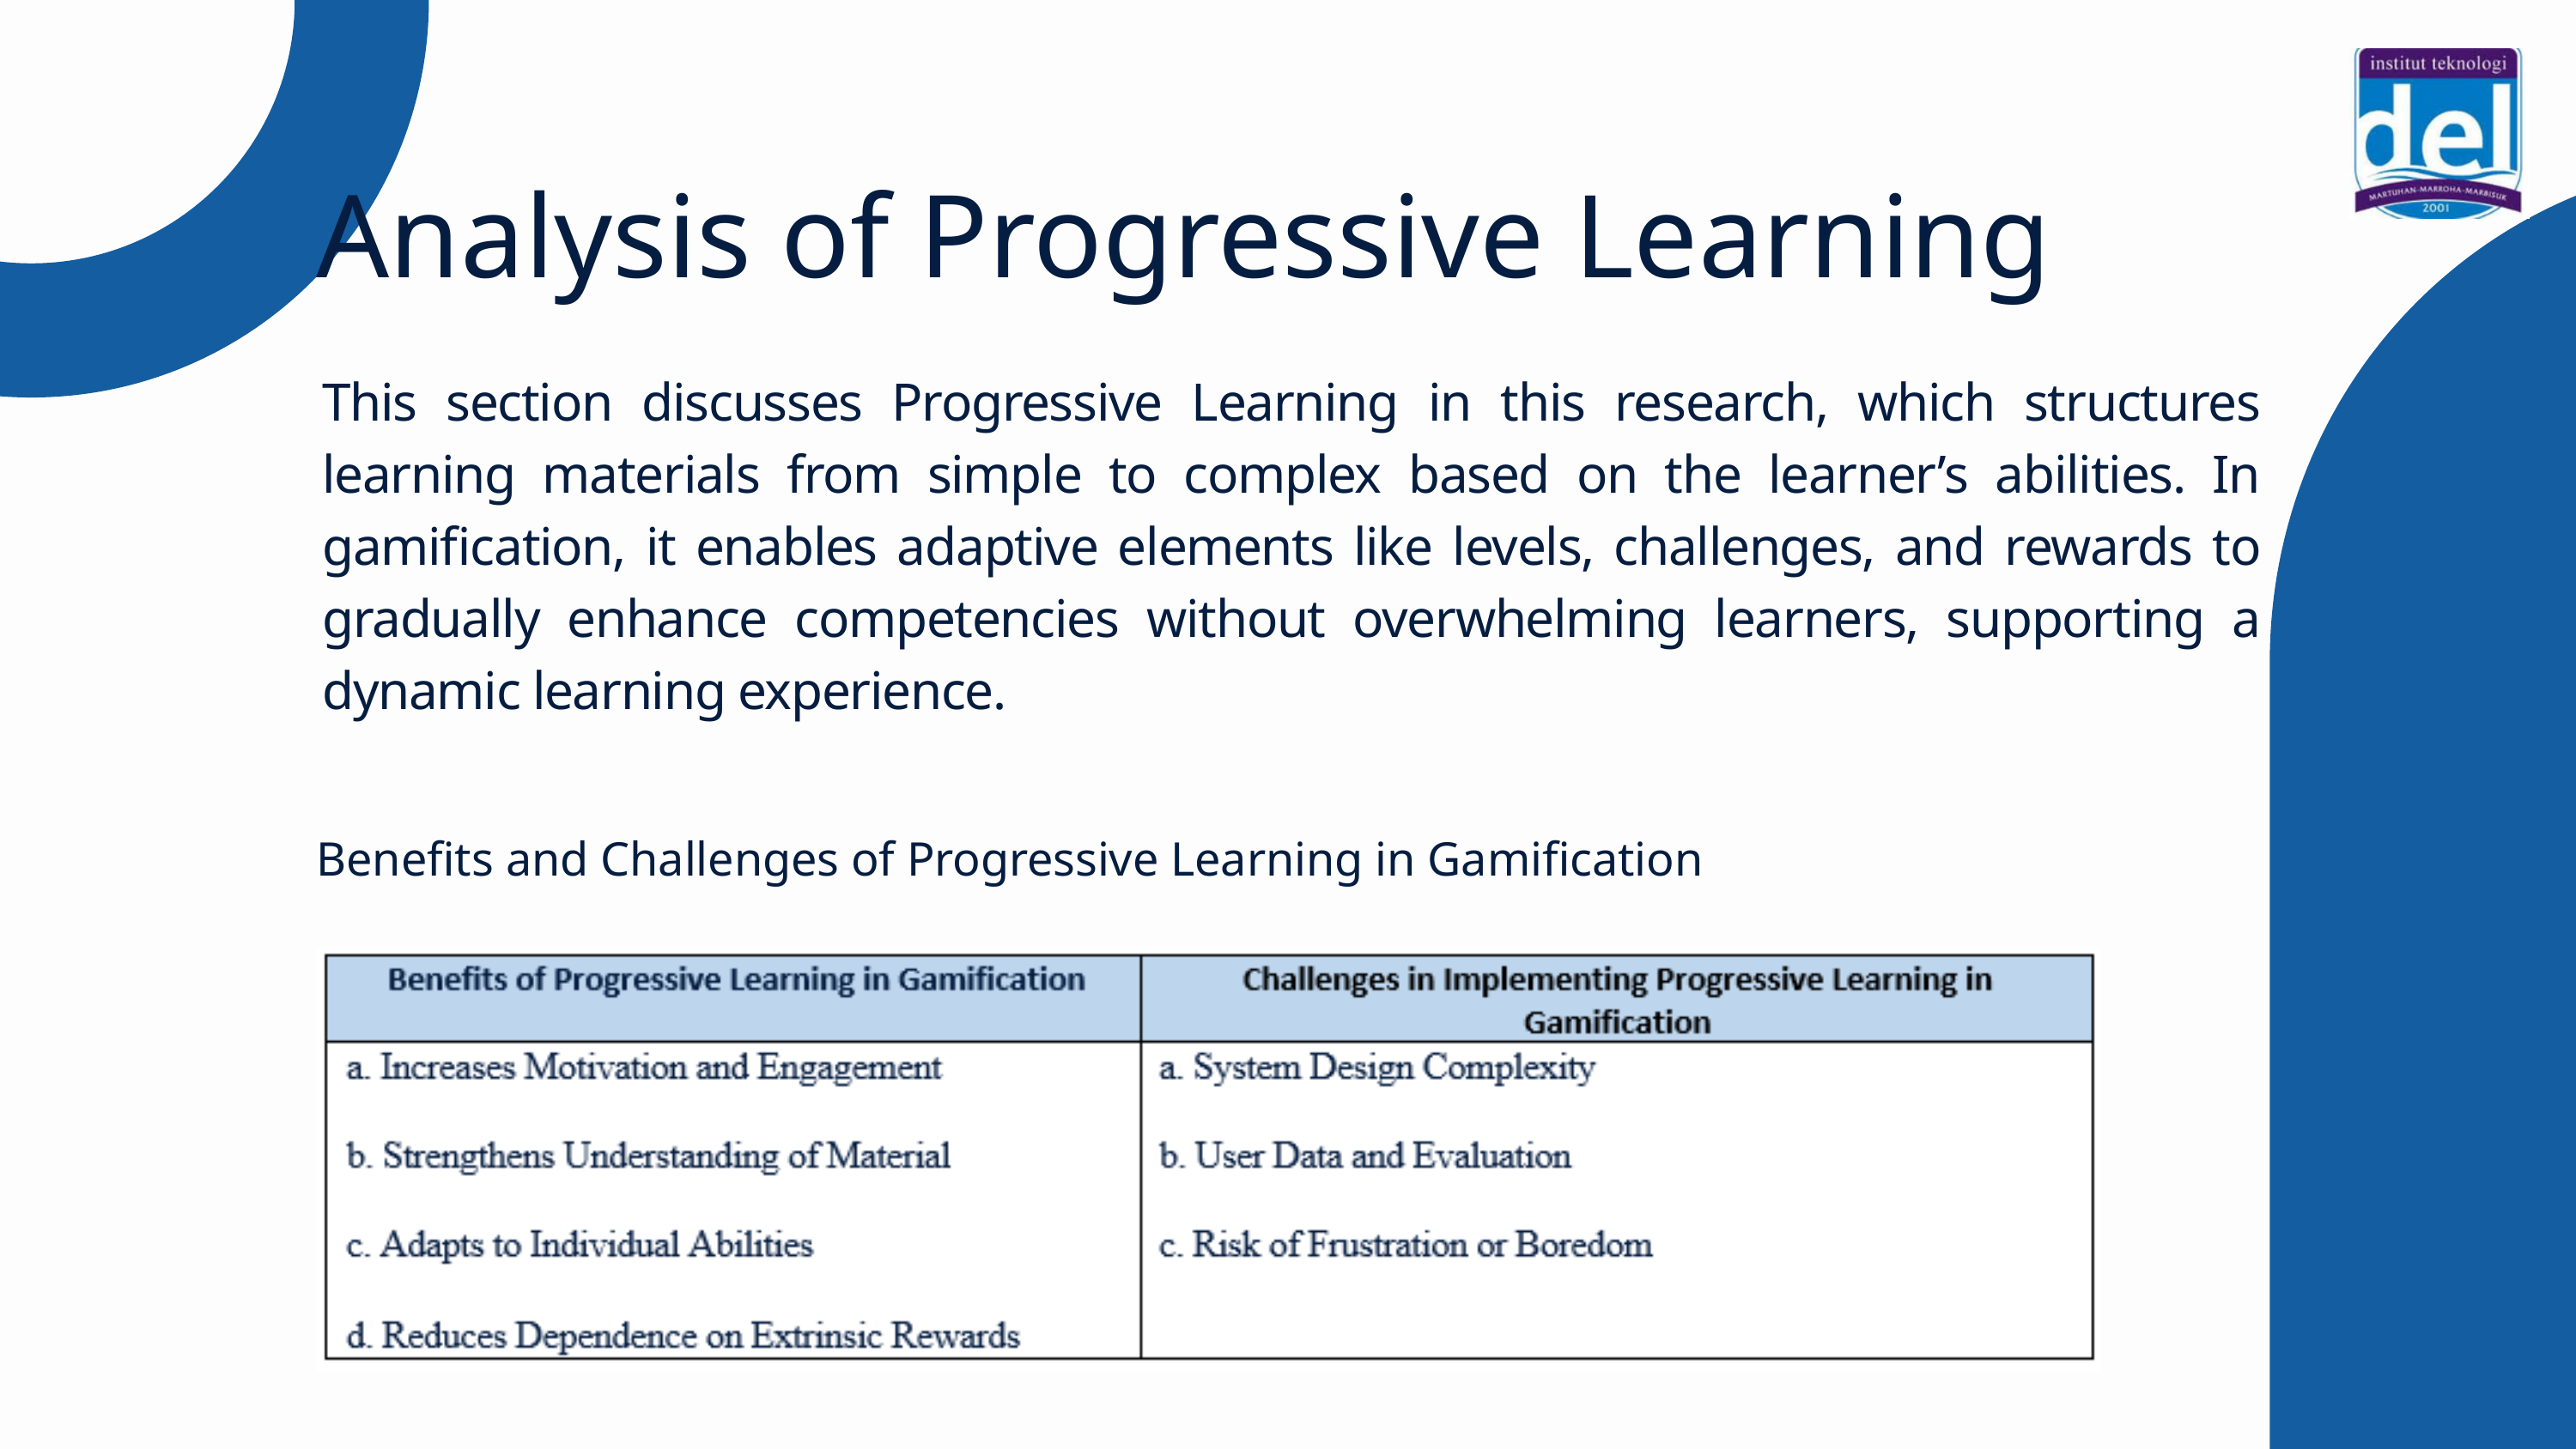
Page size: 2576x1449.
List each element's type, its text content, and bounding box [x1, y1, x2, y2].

text_box [316, 950, 2102, 1373]
text_box Analysis of Progressive Learning [366, 140, 2260, 301]
text_box [2348, 48, 2530, 155]
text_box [0, 0, 362, 331]
text_box This section discusses Progressive Learning in this research, which structures learning materials from simple to complex based on the learner’s abilities. In gamification, it enables adaptive elements like levels, challenges, and rewards to gradually enhance competencies without overwhelming learners, supporting a dynamic learning experience. [322, 359, 2260, 720]
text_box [2269, 157, 2576, 1449]
text_box Benefits and Challenges of Progressive Learning in Gamification [316, 821, 2264, 950]
